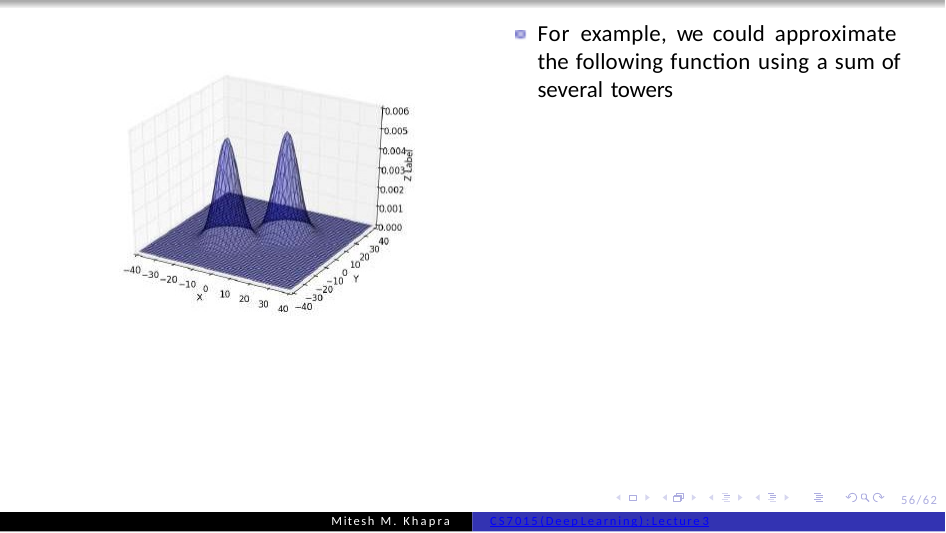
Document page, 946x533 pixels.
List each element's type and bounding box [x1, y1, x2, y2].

text_box [535, 16, 908, 102]
picture [0, 0, 945, 8]
text_box [0, 511, 946, 532]
picture [515, 30, 527, 42]
text_box [894, 493, 946, 508]
picture [118, 71, 416, 316]
